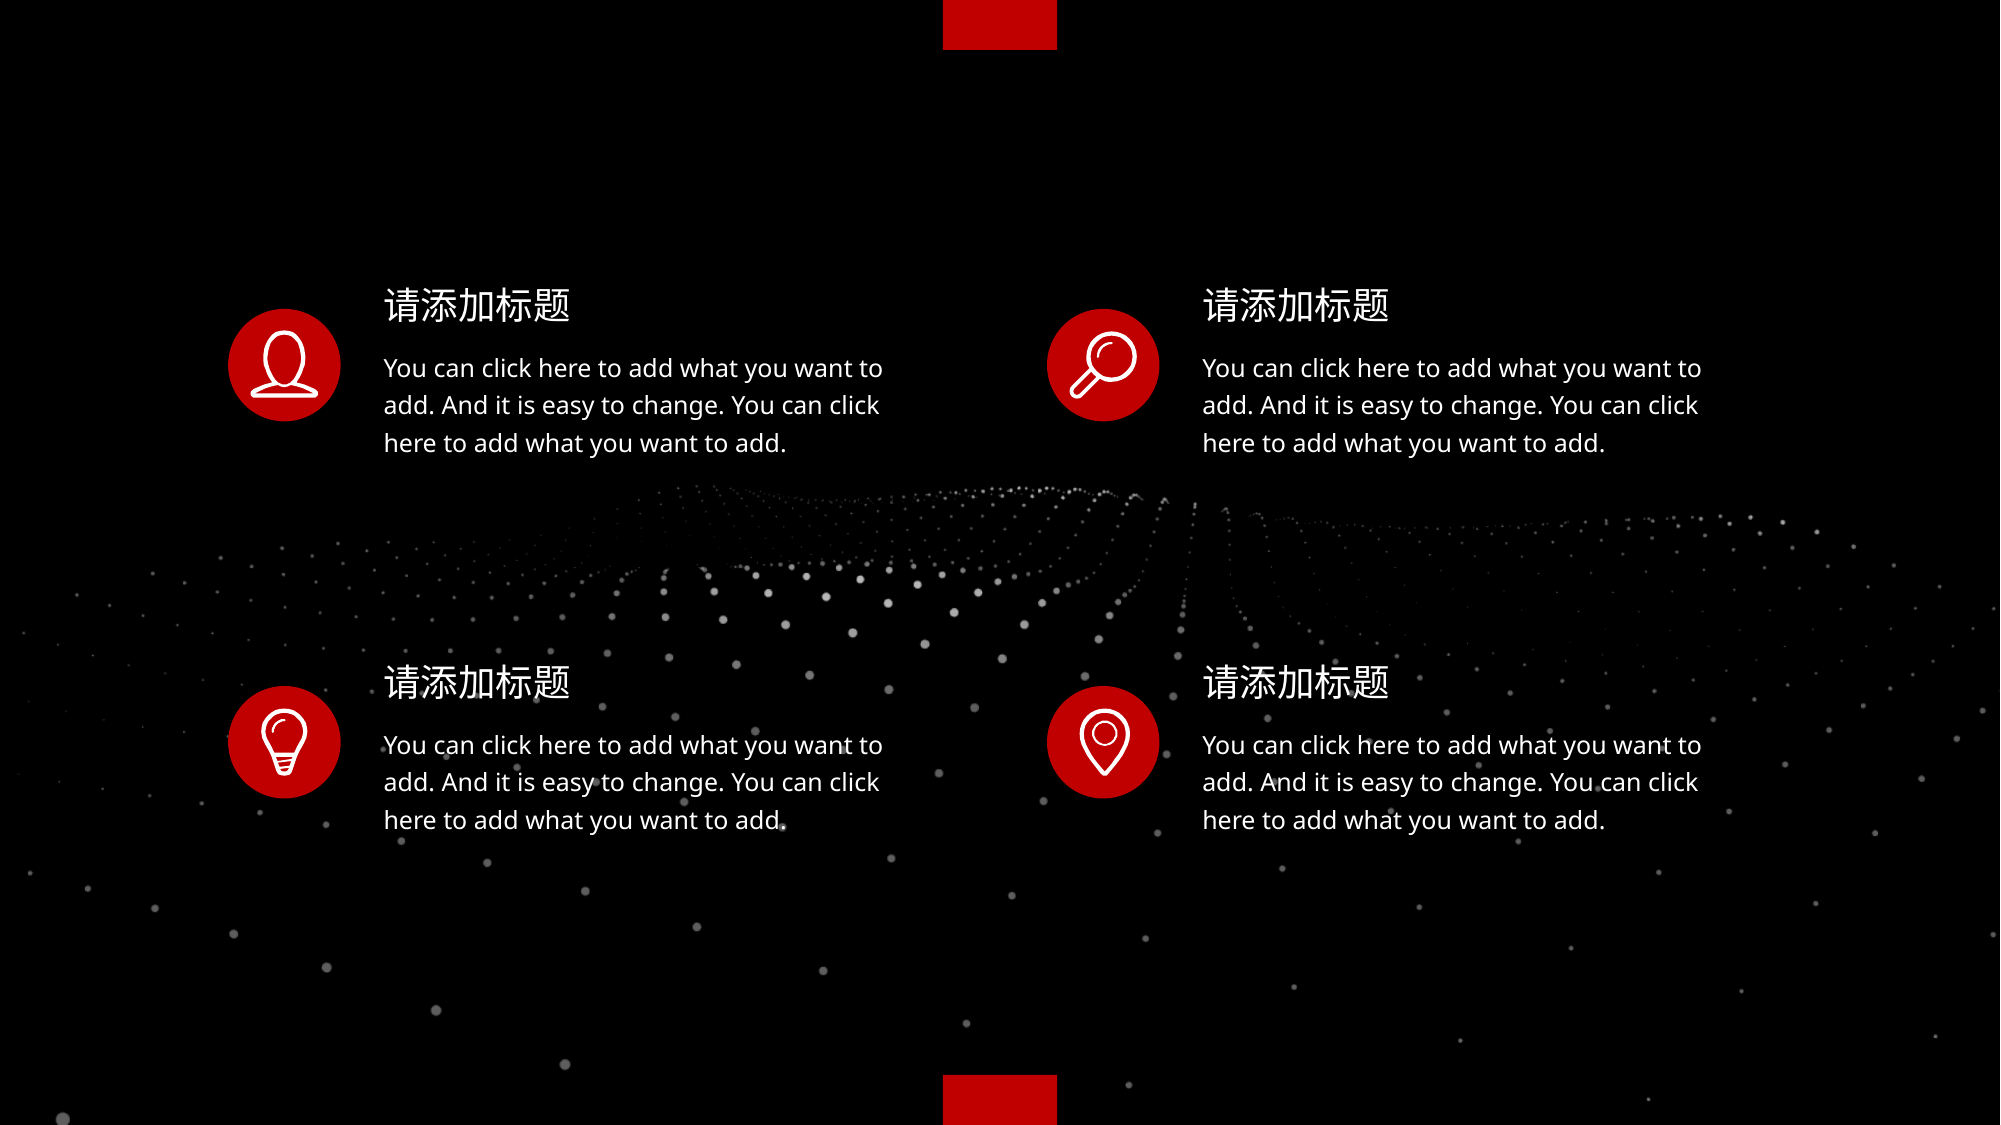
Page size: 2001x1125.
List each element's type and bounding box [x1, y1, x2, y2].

text_box [250, 330, 318, 398]
text_box [1045, 307, 1161, 423]
text_box [1187, 274, 1750, 467]
text_box [368, 274, 931, 467]
text_box [1079, 708, 1130, 776]
text_box [1187, 652, 1750, 844]
text_box [942, 0, 1058, 51]
text_box [227, 307, 342, 423]
text_box [1069, 331, 1137, 399]
text_box [261, 708, 308, 776]
text_box [368, 652, 931, 844]
picture [0, 447, 2000, 1125]
